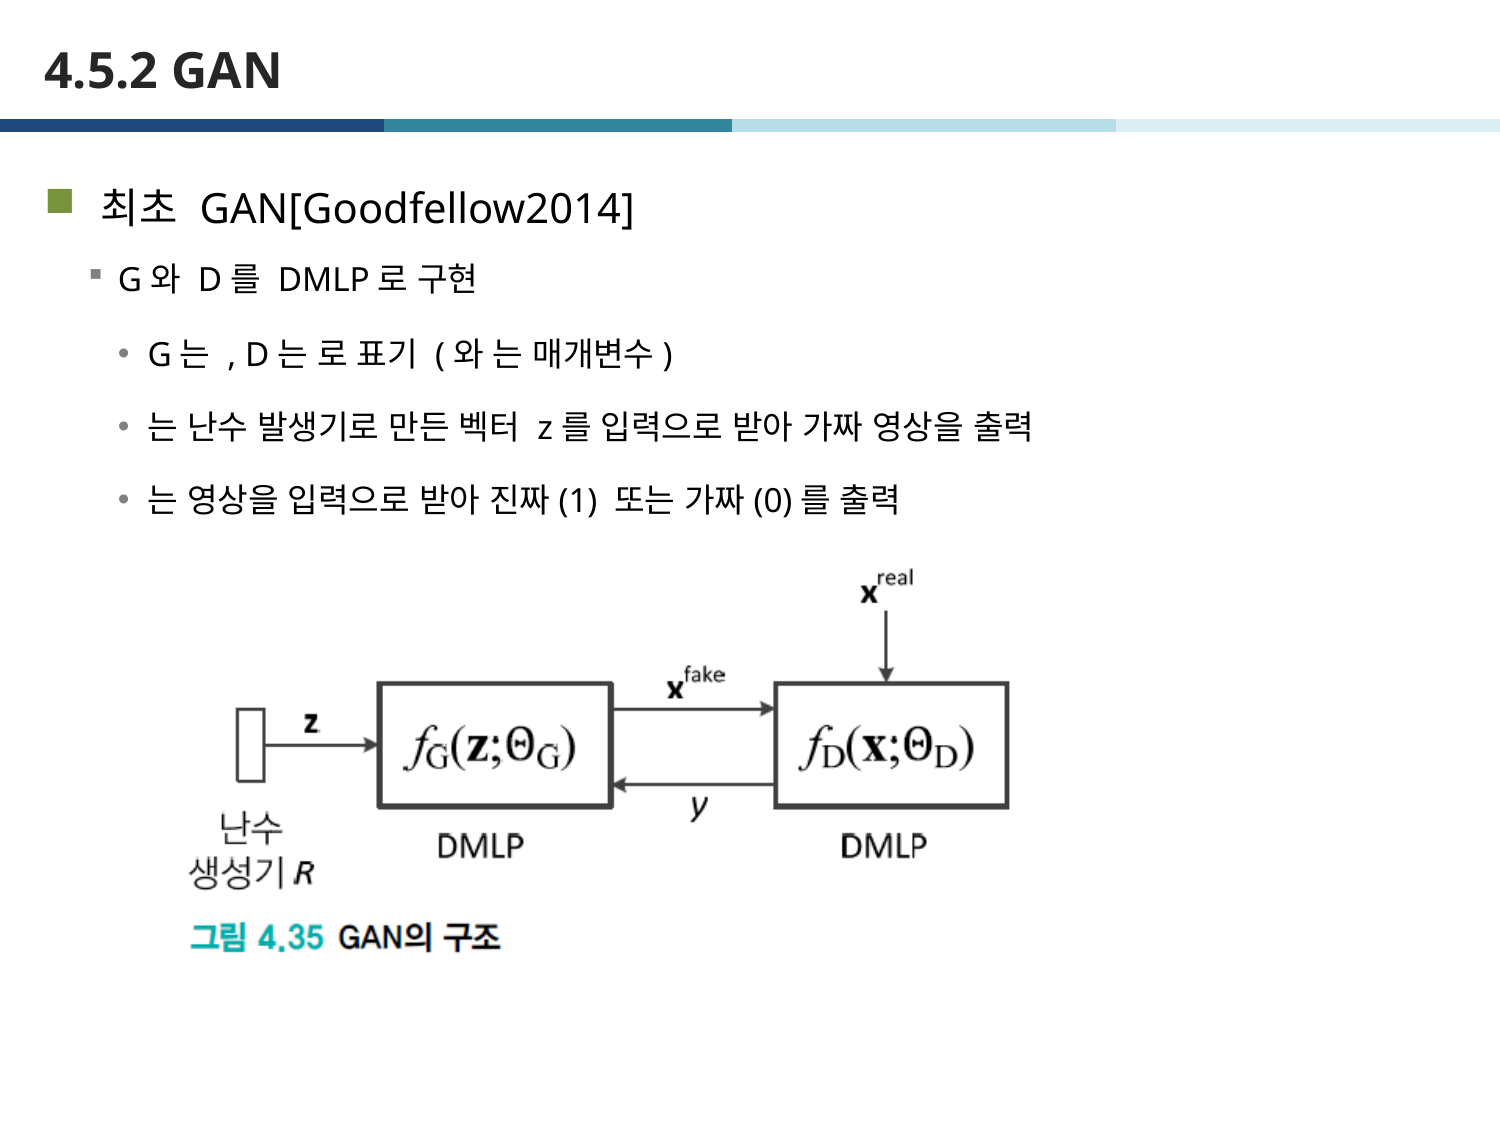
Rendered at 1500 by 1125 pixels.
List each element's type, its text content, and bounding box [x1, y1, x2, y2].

picture [182, 563, 1020, 957]
title 4.5.2 GAN [29, 23, 1270, 114]
